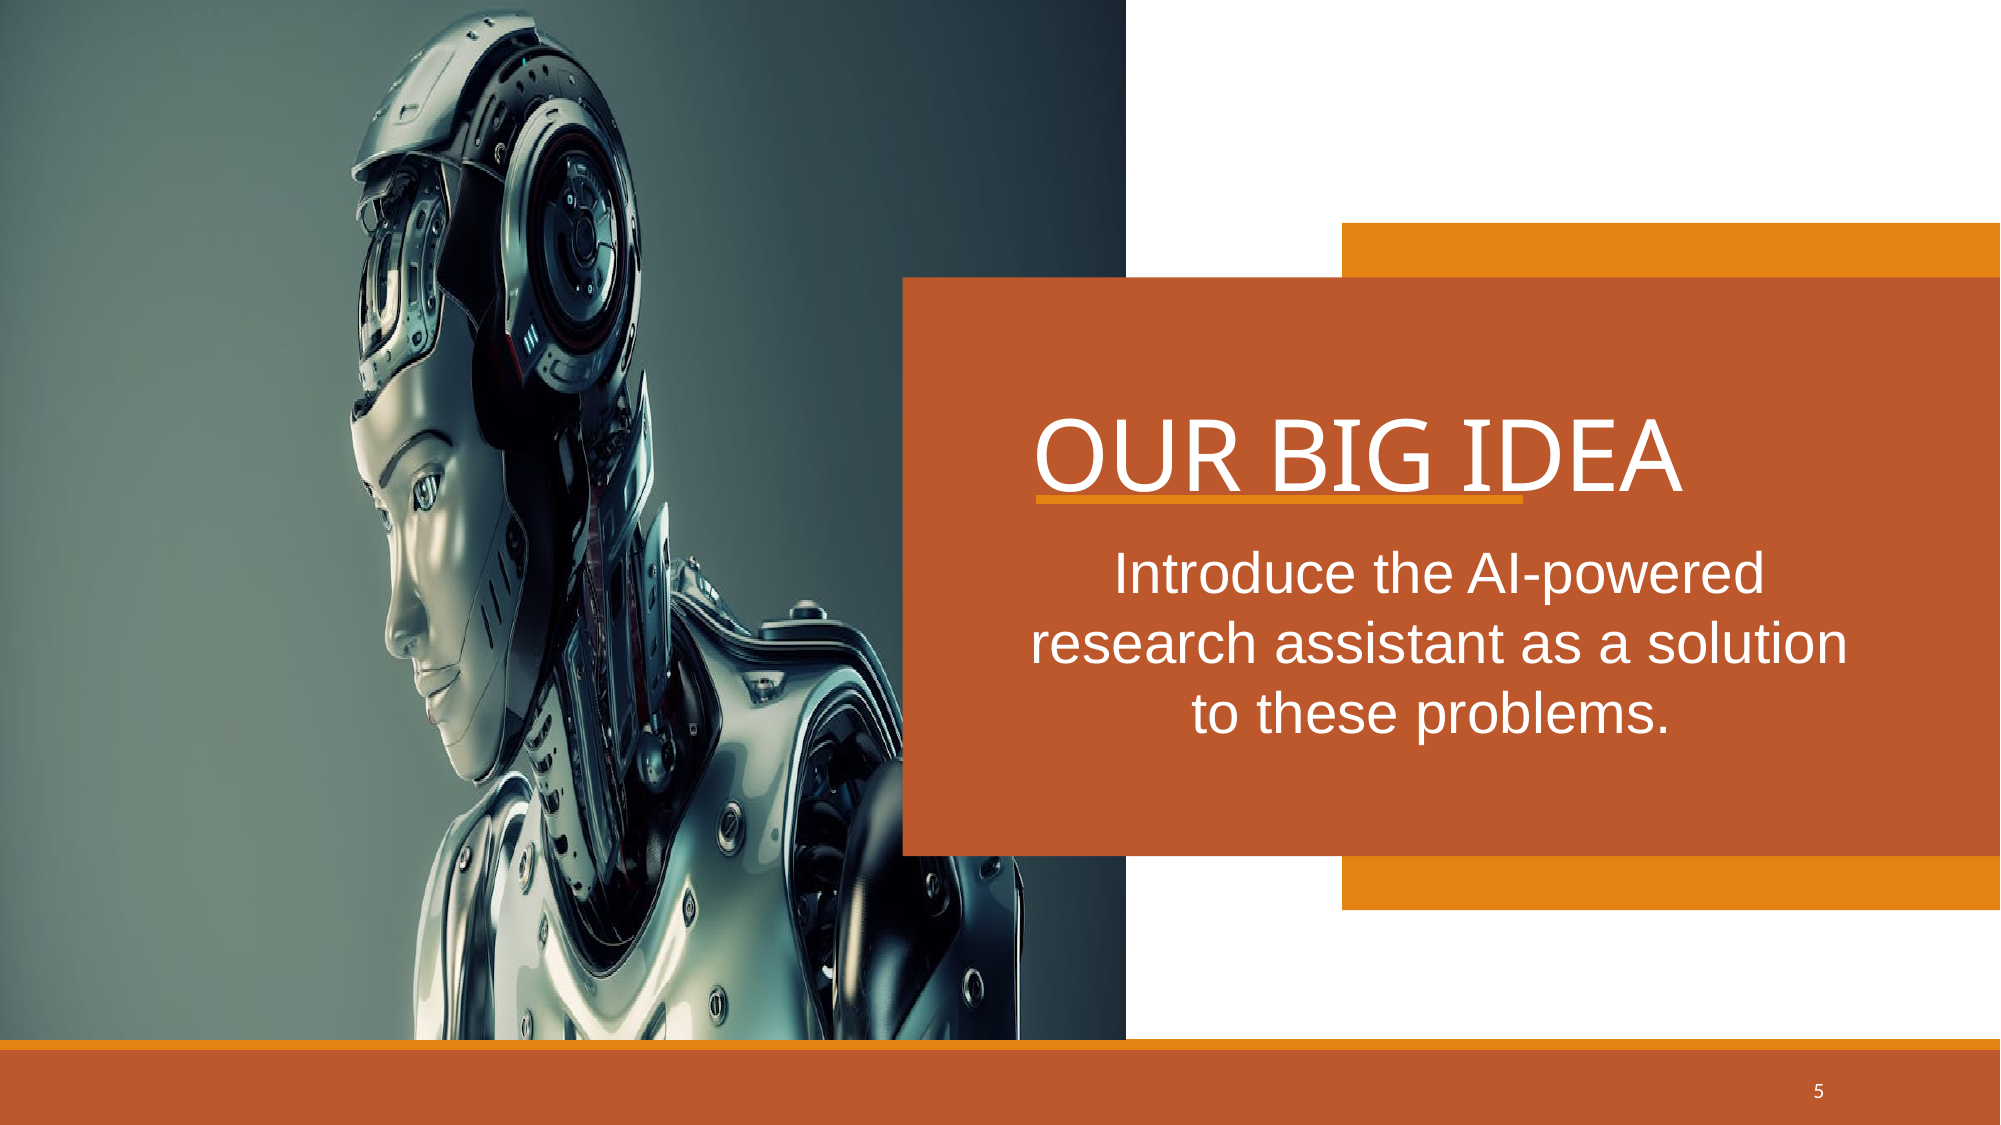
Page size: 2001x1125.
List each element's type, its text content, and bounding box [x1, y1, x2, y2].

text_box Introduce the AI-powered research assistant as a solution to these problems. [1133, 527, 1866, 791]
text_box [1342, 222, 2000, 277]
text_box [1133, 277, 2000, 857]
slide_number 5 [1624, 1059, 1840, 1120]
picture [0, 0, 1127, 1041]
text_box [1342, 857, 2000, 911]
title OUR BIG IDEA [1133, 382, 1865, 520]
